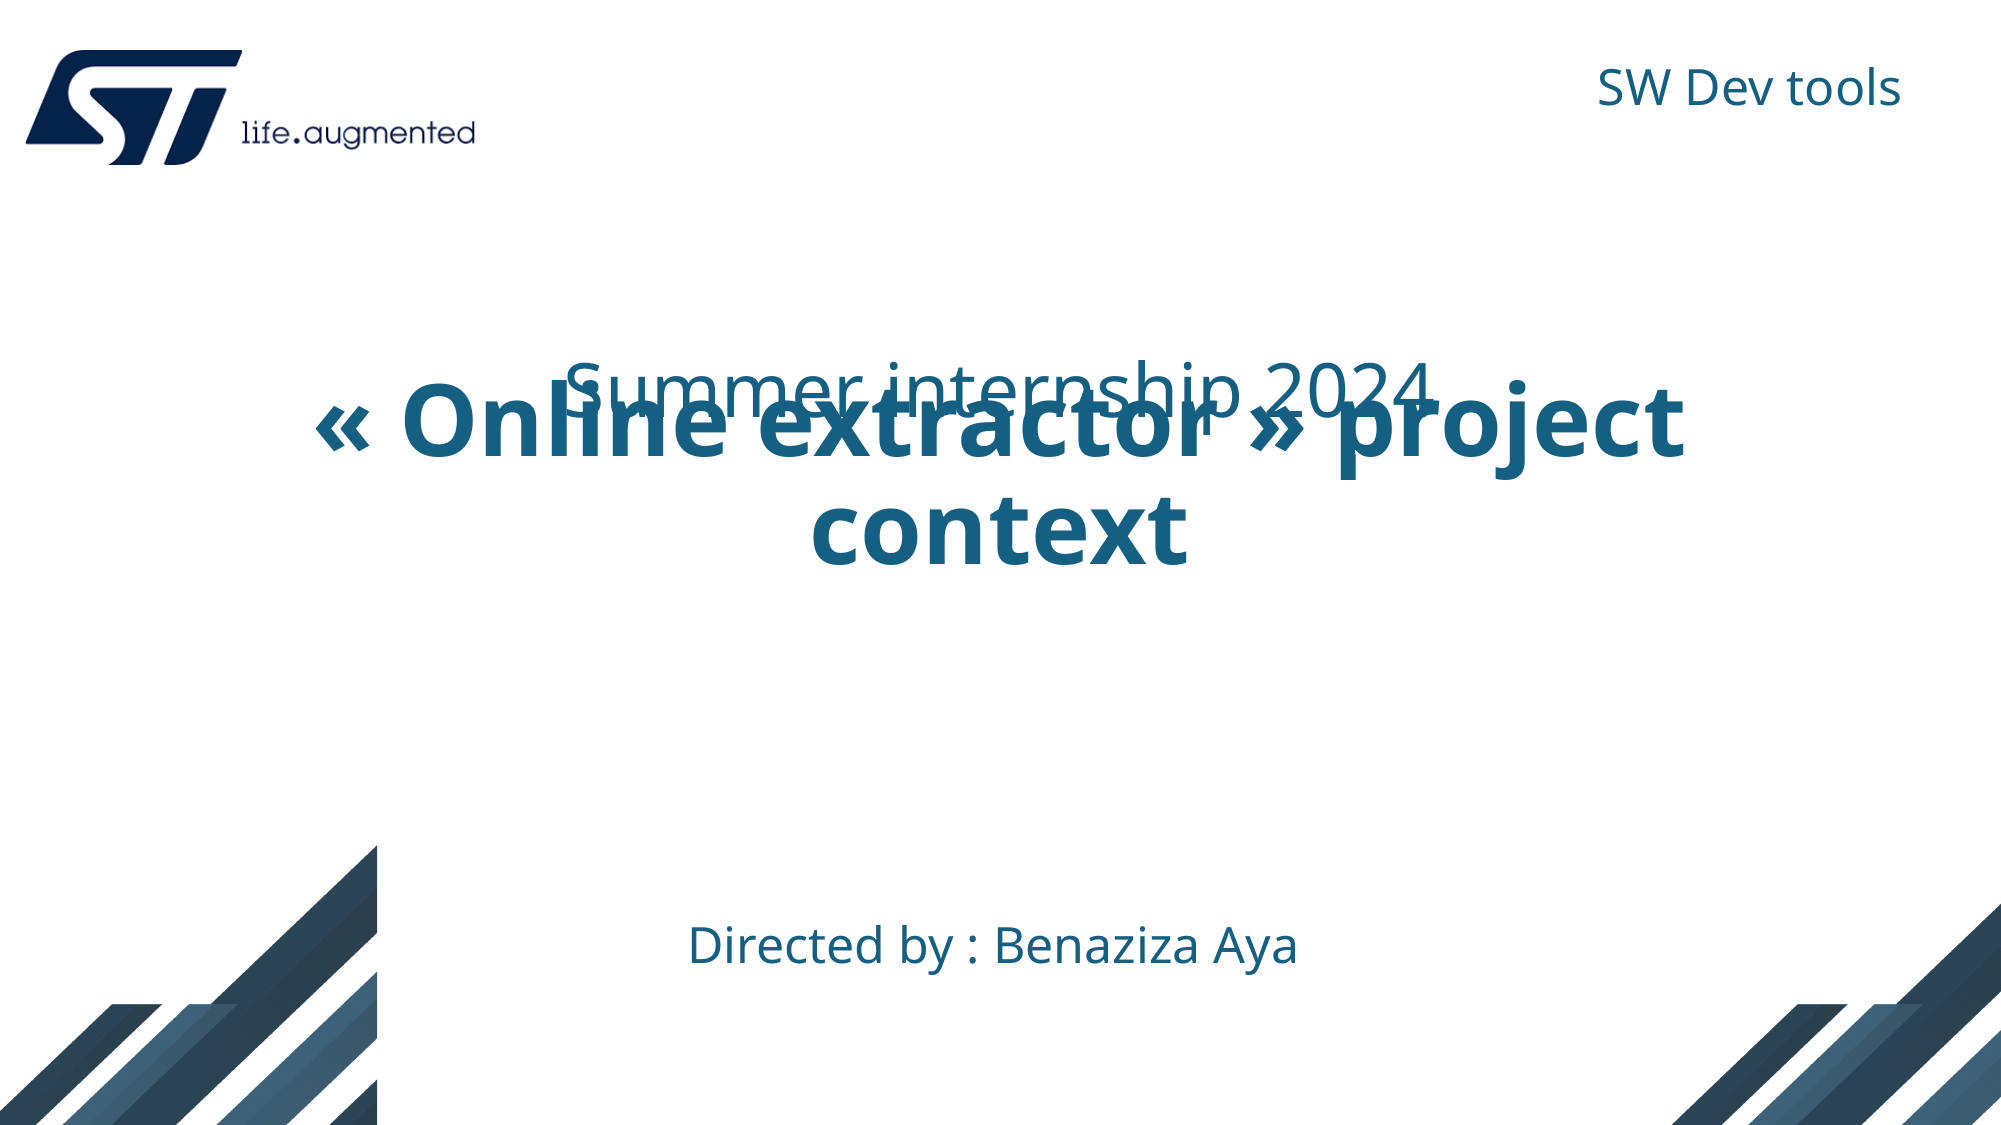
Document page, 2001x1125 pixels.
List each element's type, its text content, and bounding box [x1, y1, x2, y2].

subtitle SW Dev tools [999, 54, 2000, 127]
picture [24, 49, 476, 165]
text_box Directed by : Benaziza Aya [249, 912, 1750, 985]
title Summer internship 2024 [166, 50, 1834, 202]
text_box [0, 844, 378, 1125]
text_box [1648, 844, 2000, 1125]
text_box « Online extractor » project context [166, 202, 1834, 594]
